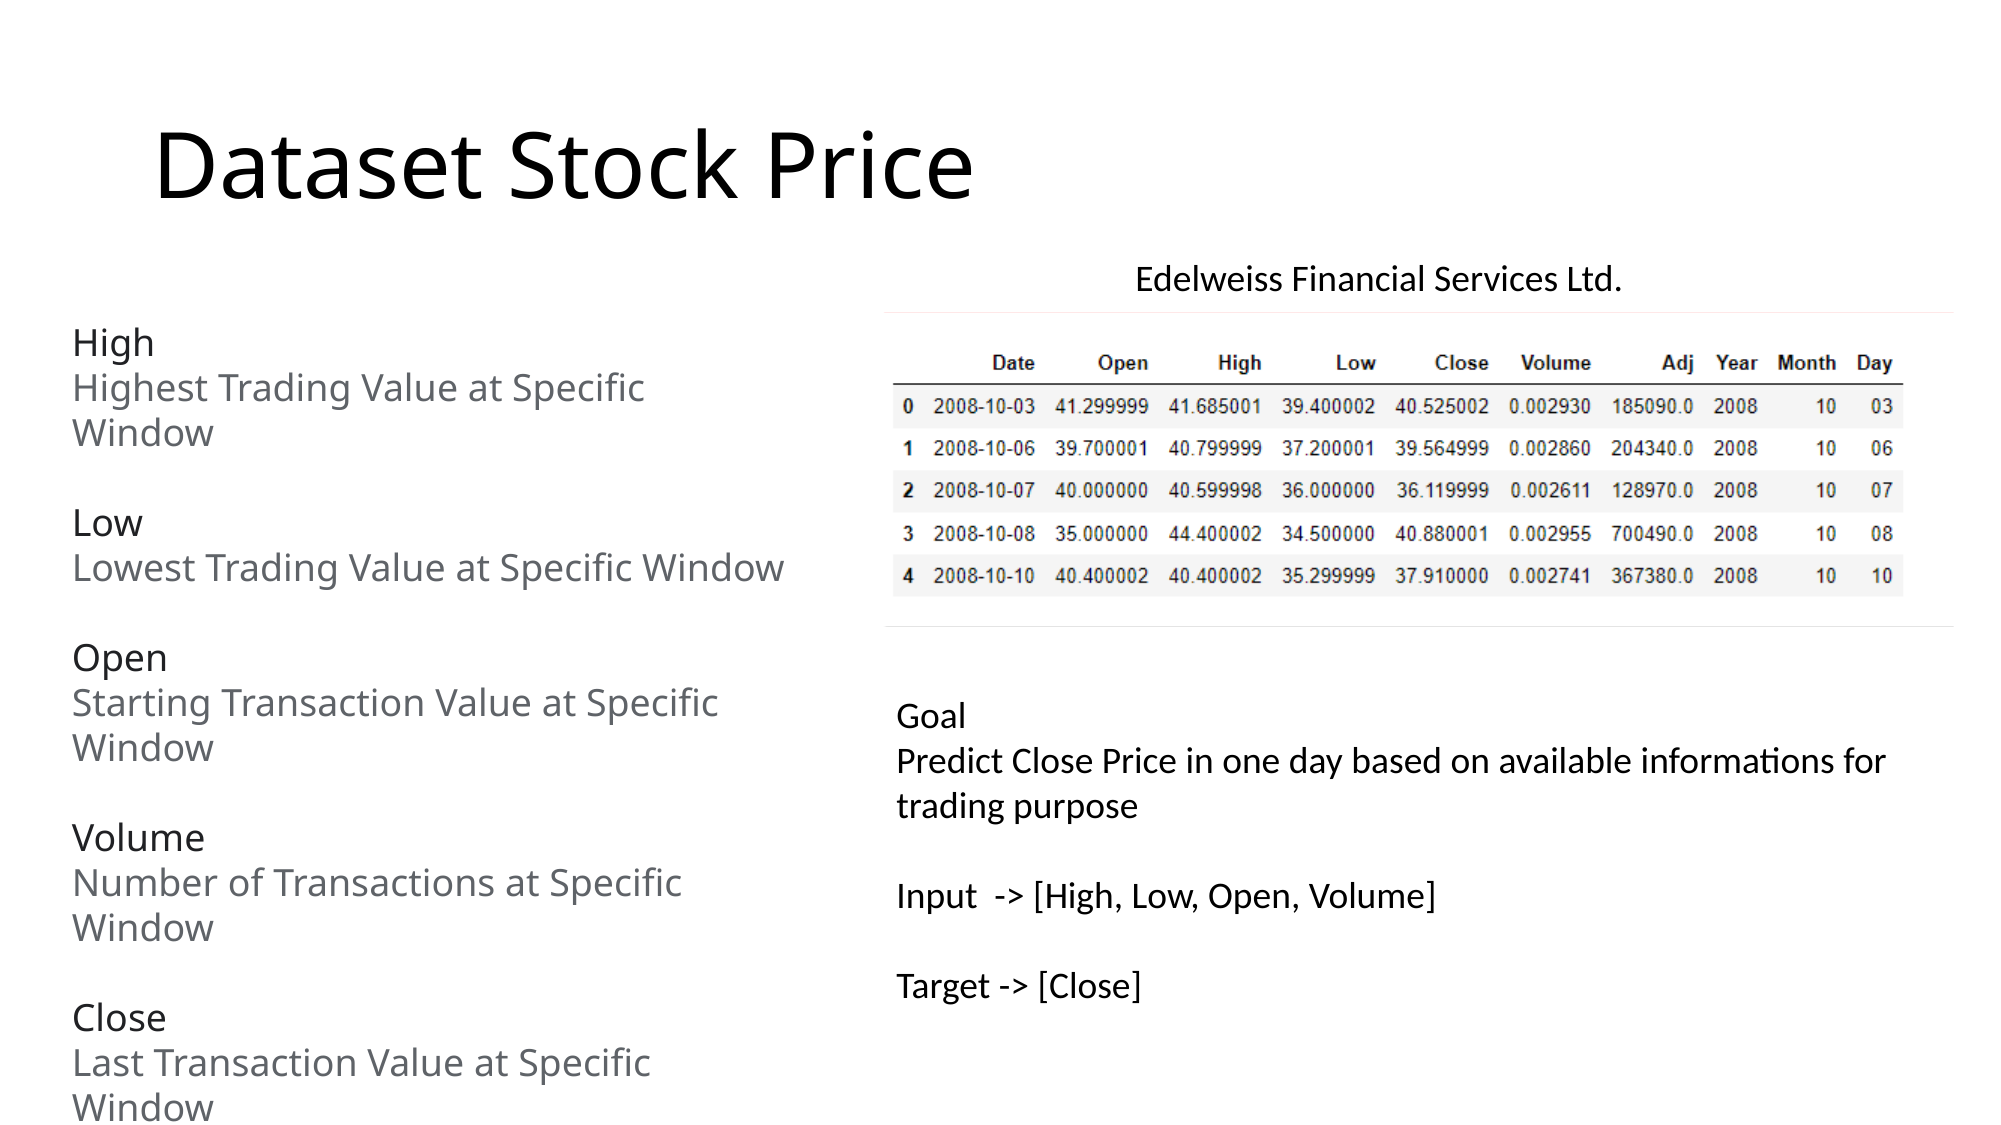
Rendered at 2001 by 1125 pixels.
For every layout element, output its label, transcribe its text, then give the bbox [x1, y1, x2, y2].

text_box High Highest Trading Value at Specific Window Low Lowest Trading Value at Specific Window Open Starting Transaction Value at Specific Window Volume Number of Transactions at Specific Window Close Last Transaction Value at Specific Window [57, 312, 808, 1125]
title Dataset Stock Price [137, 59, 1863, 278]
text_box Edelweiss Financial Services Ltd. [1120, 246, 1715, 307]
text_box Goal Predict Close Price in one day based on available informations for trading purpose Input -> [High, Low, Open, Volume] Target -> [Close] [881, 683, 1954, 1014]
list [881, 312, 1954, 627]
